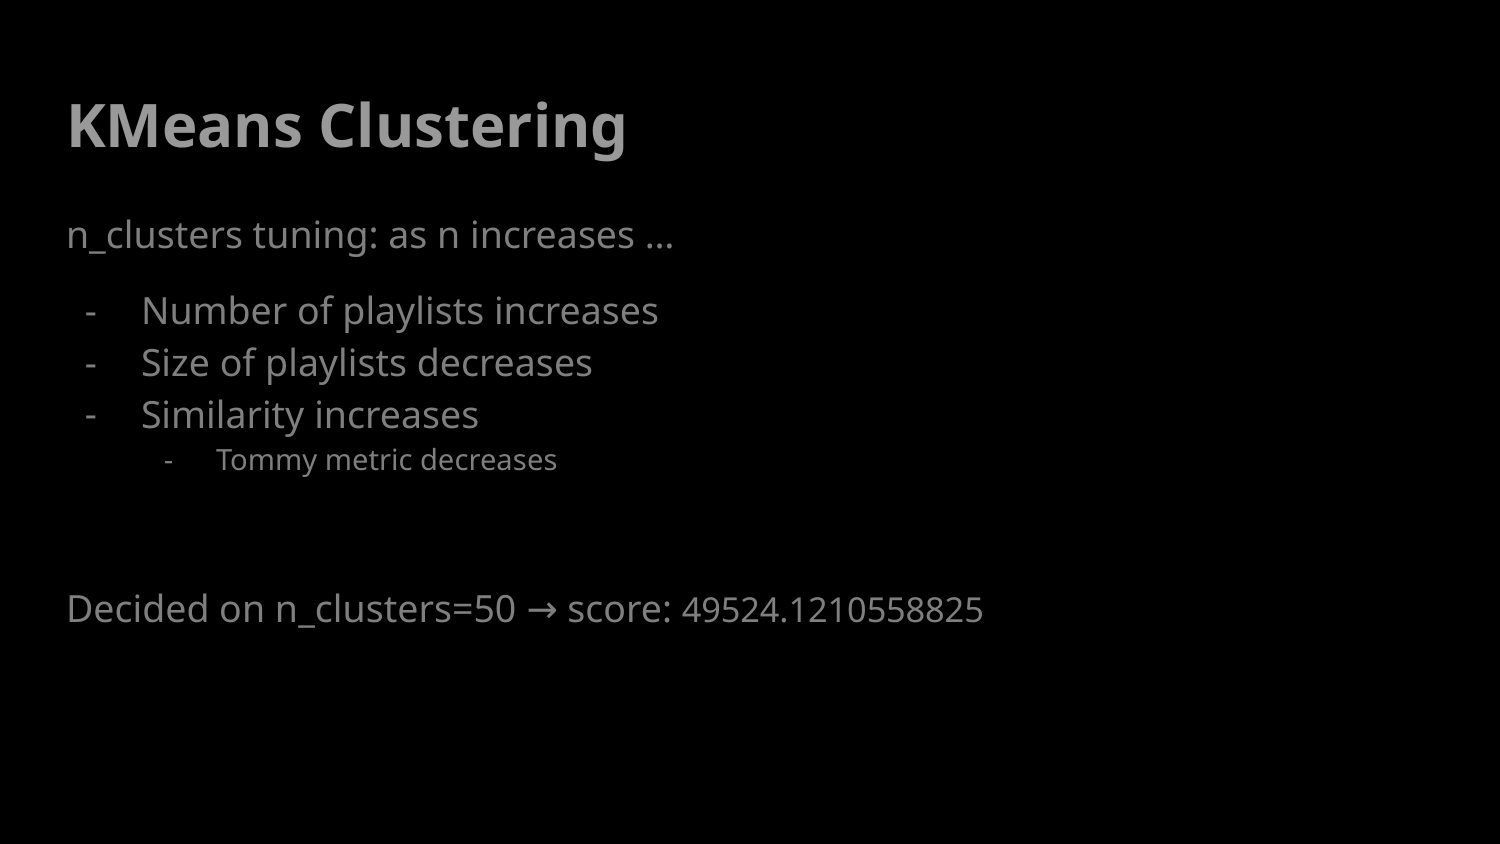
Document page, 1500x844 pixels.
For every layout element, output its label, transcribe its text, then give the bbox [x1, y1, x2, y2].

title KMeans Clustering [51, 72, 1449, 176]
list n_clusters tuning: as n increases … Number of playlists increases Size of playlists decreases Similarity increases Tommy metric decreases Decided on n_clusters=50 → score: 49524.1210558825 [51, 189, 1449, 750]
